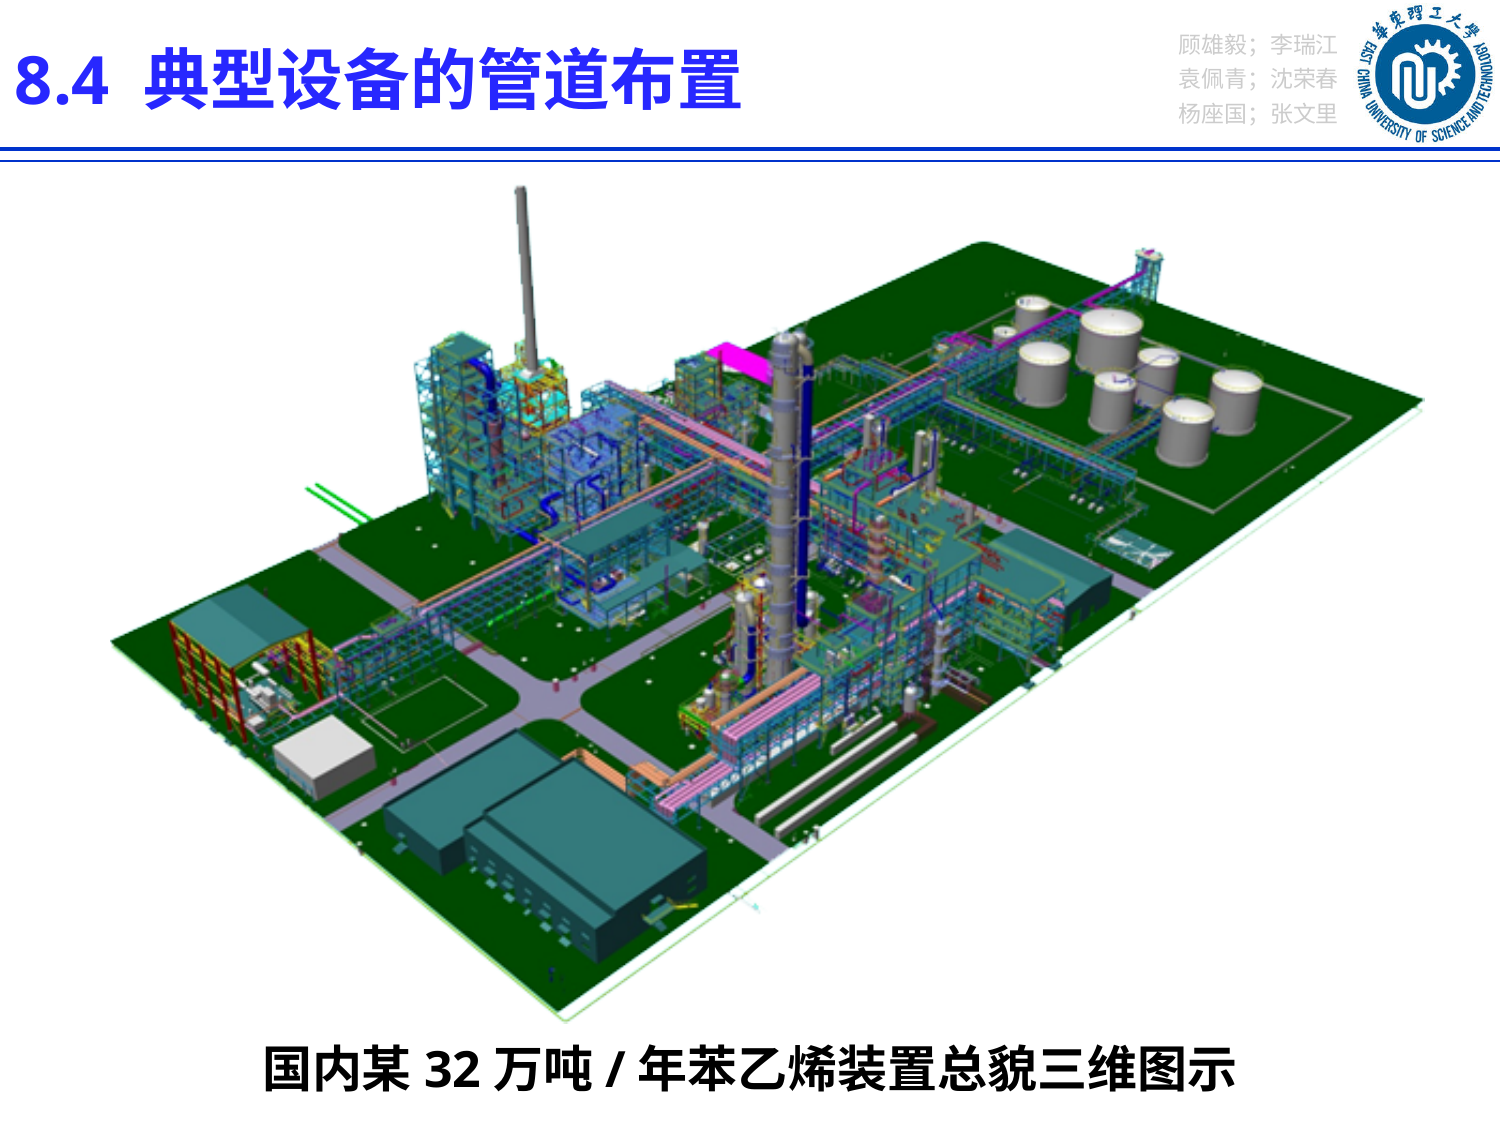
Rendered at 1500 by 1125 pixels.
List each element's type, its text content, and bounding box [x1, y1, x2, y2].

picture [1353, 3, 1495, 30]
text_box 8.4 典型设备的管道布置 [0, 30, 1500, 126]
text_box 国内某32万吨/年苯乙烯装置总貌三维图示 [0, 1030, 1500, 1105]
picture [110, 184, 1425, 1024]
picture [1353, 126, 1495, 145]
